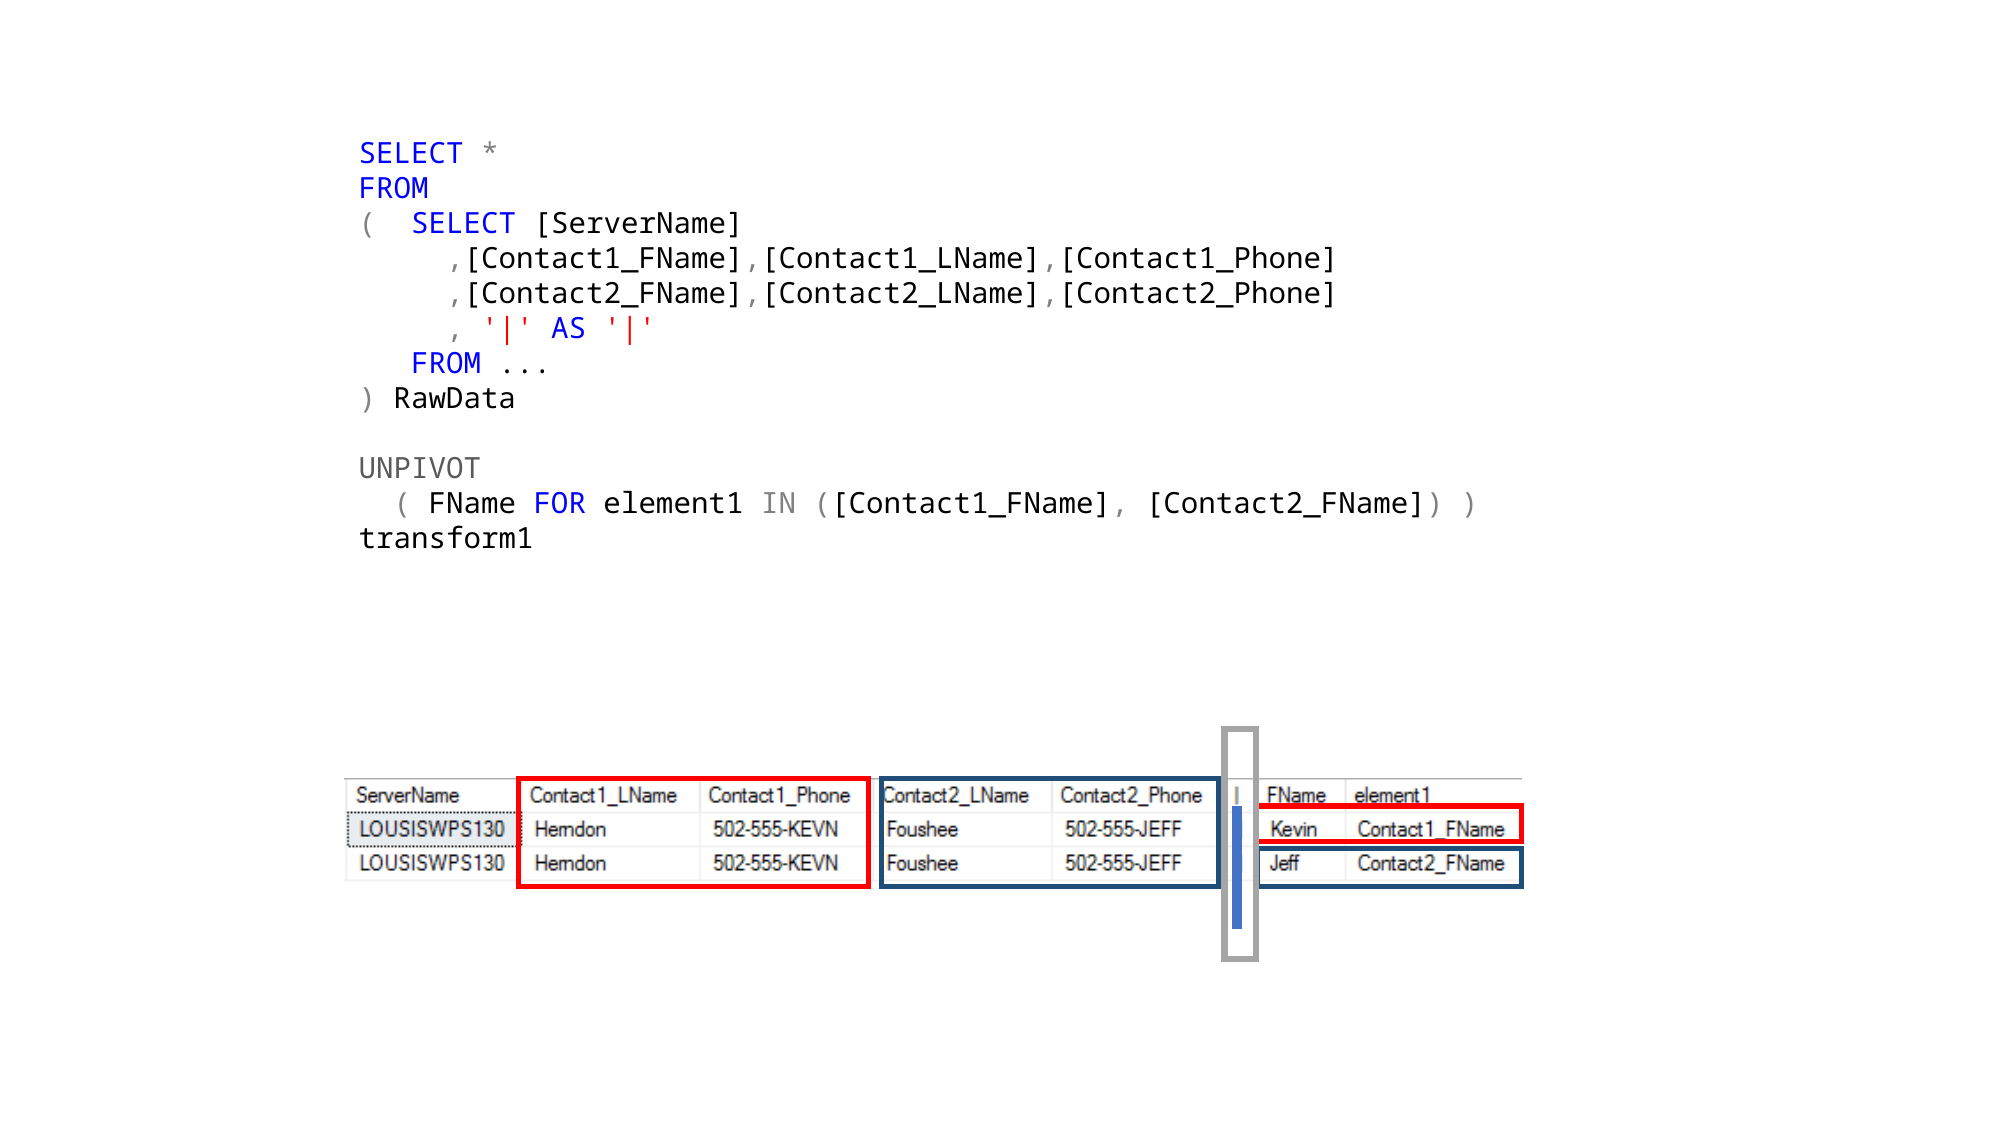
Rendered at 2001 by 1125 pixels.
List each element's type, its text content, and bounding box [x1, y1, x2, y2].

picture [344, 778, 1522, 887]
text_box SELECT * FROM ( SELECT [ServerName] ,[Contact1_FName],[Contact1_LName],[Contact1_Phone] ,[Contact2_FName],[Contact2_LName],[Contact2_Phone] , '|' AS '|' FROM ... ) RawData UNPIVOT ( FName FOR element1 IN ([Contact1_FName], [Contact2_FName]) ) transform1 [343, 126, 1657, 602]
text_box [1223, 728, 1257, 778]
text_box [1223, 887, 1257, 960]
